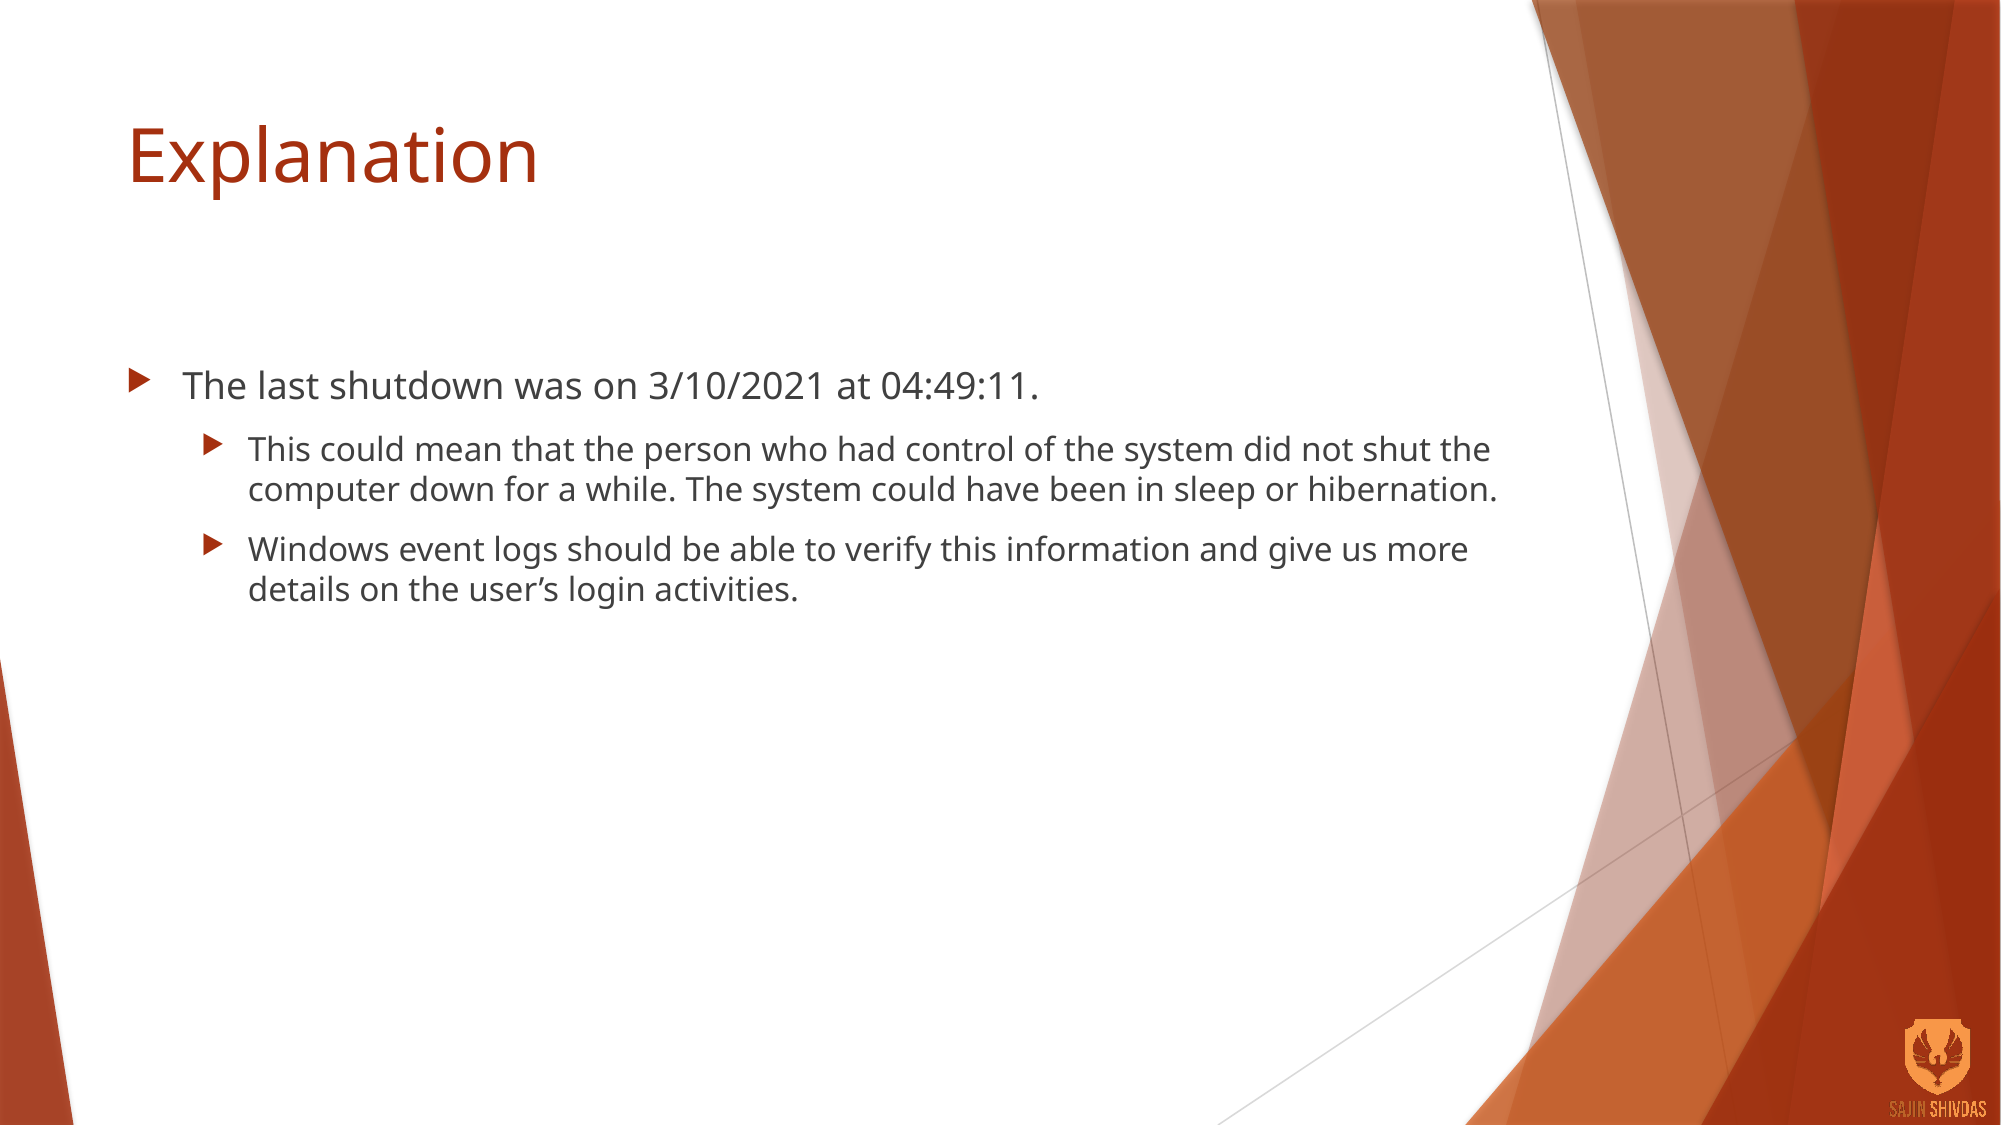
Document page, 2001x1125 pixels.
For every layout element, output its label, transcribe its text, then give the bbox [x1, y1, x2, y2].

title Explanation [111, 99, 1522, 317]
list The last shutdown was on 3/10/2021 at 04:49:11. This could mean that the person who had control of the system did not shut the computer down for a while. The system could have been in sleep or hibernation. Windows event logs should be able to verify this information and give us more details on the user’s login activities. [111, 354, 1522, 992]
picture [1876, 1007, 2000, 1125]
